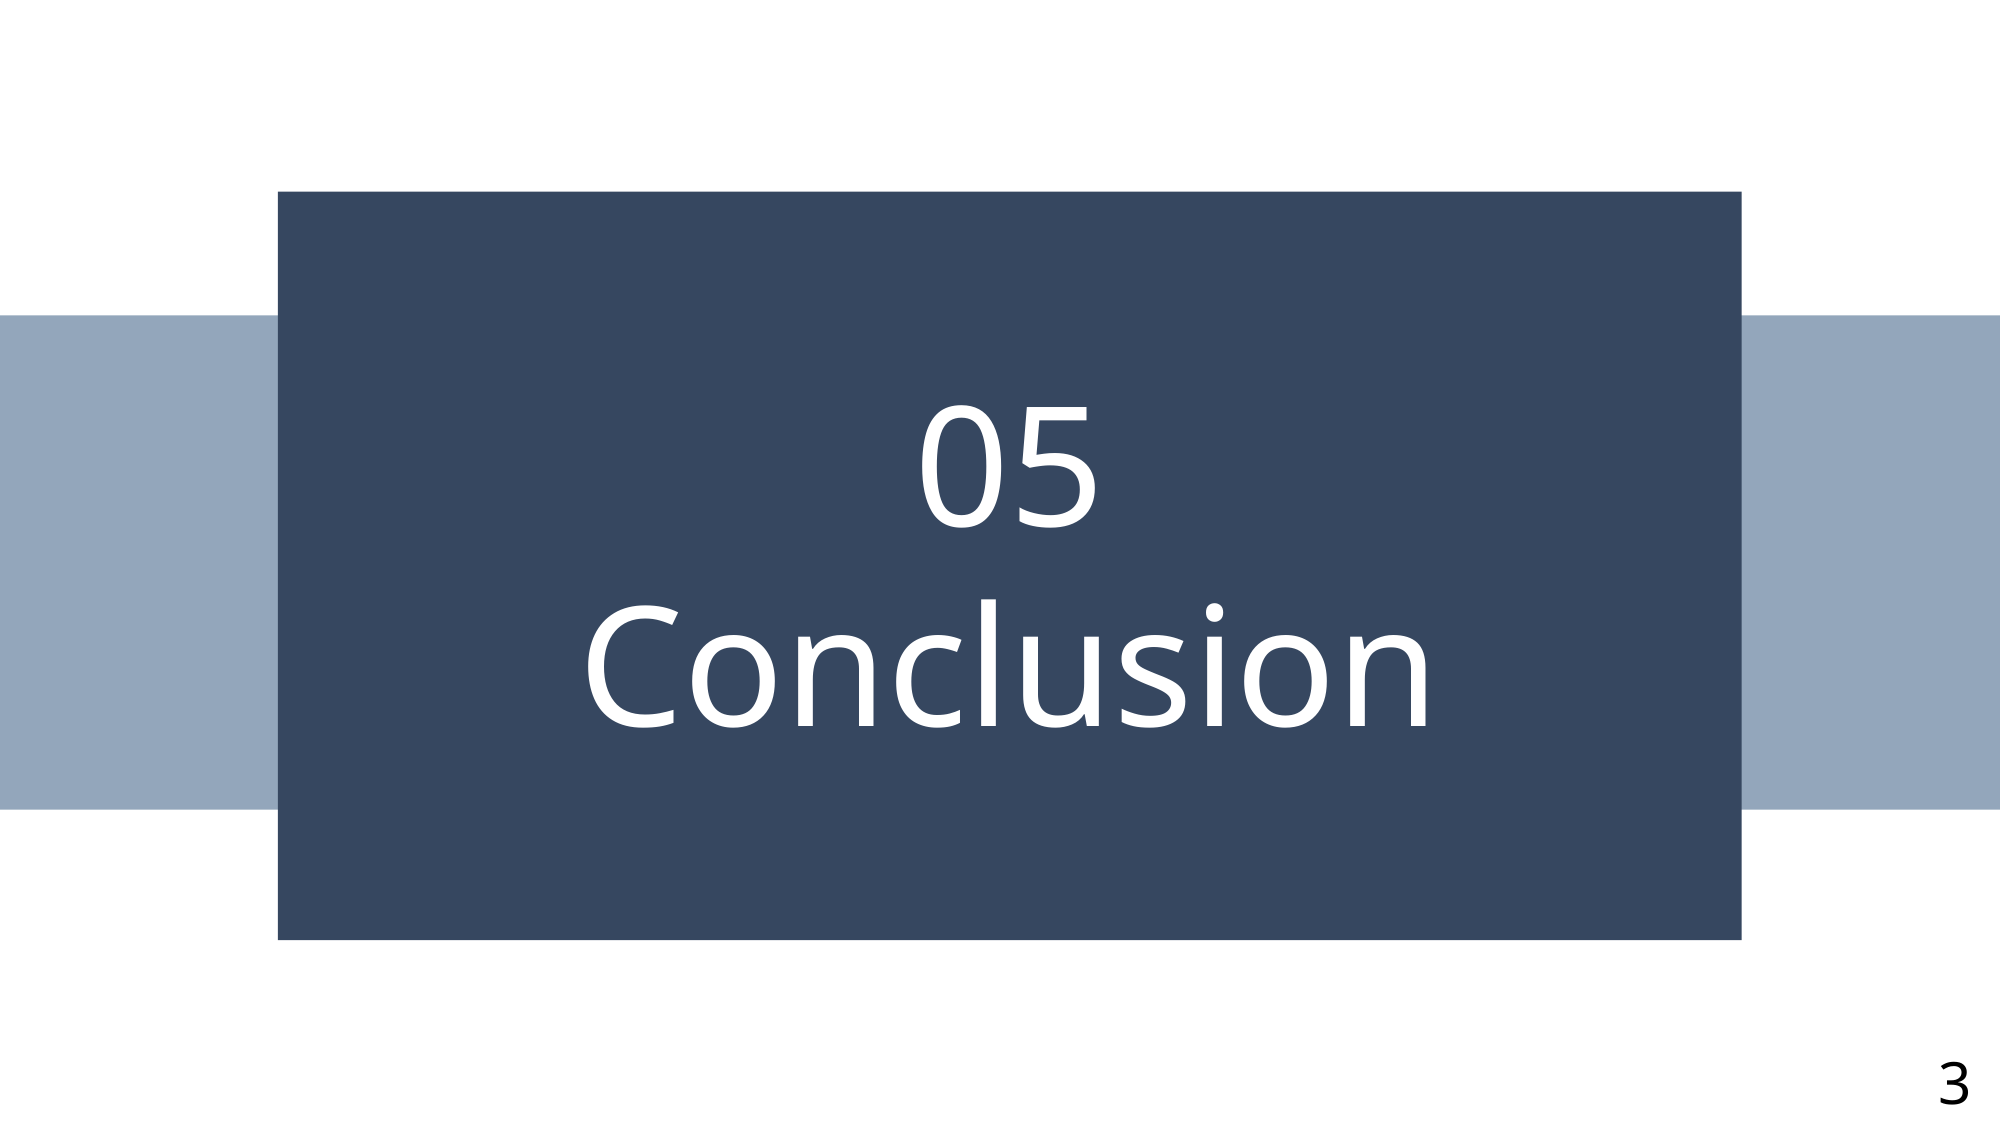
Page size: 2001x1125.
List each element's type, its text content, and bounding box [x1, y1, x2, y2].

text_box 36 [1923, 1039, 2000, 1125]
text_box 05 Conclusion [563, 352, 1456, 768]
text_box [276, 190, 1743, 942]
text_box [0, 314, 276, 811]
text_box [1743, 314, 2000, 811]
